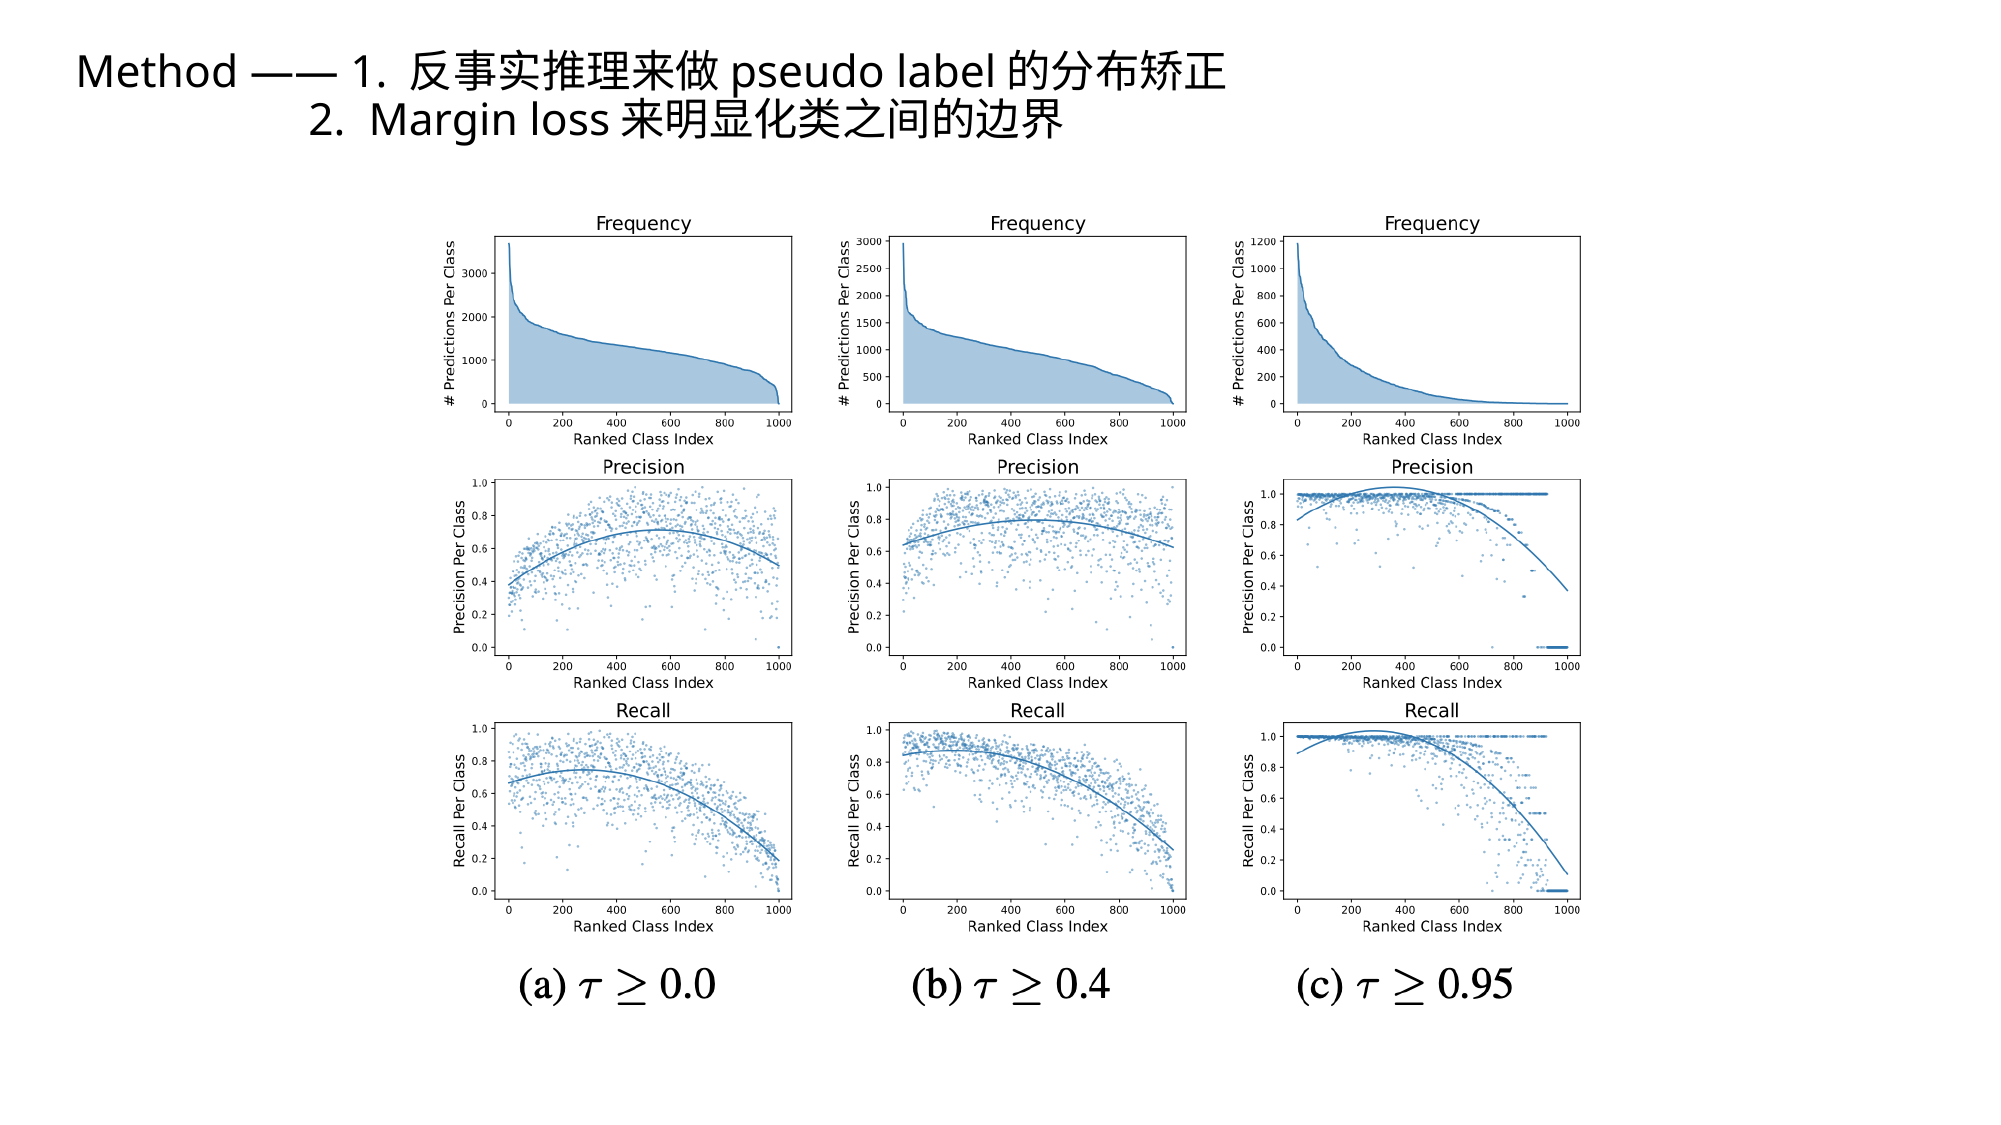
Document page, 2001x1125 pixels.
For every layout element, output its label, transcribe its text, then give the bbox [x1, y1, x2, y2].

picture [362, 178, 1638, 1053]
title Method —— 1. 反事实推理来做pseudo label的分布矫正 2. Margin loss来明显化类之间的边界 [60, 41, 1826, 153]
